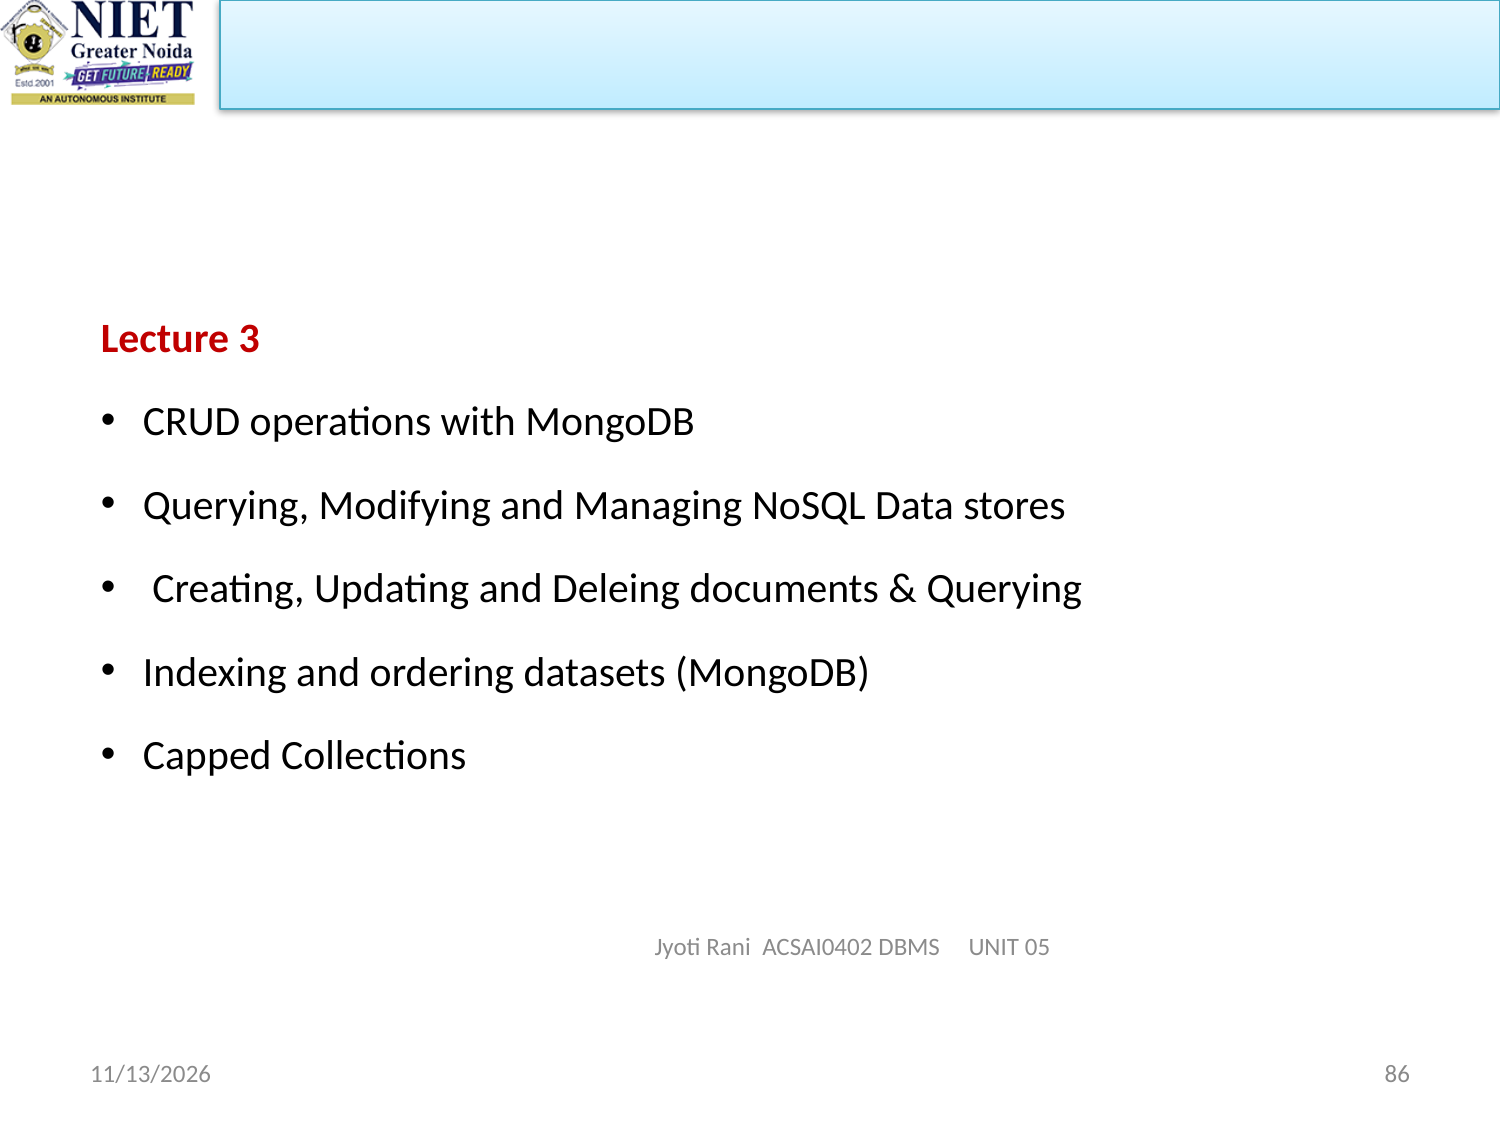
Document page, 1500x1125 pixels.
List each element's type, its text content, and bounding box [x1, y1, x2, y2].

picture [0, 0, 195, 105]
footer Jyoti Rani ACSAI0402 DBMS UNIT 05 [496, 922, 1209, 968]
slide_number 86 [1074, 1042, 1425, 1103]
text_box [219, 0, 1500, 110]
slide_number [75, 1042, 425, 1103]
subtitle Lecture 3 CRUD operations with MongoDB Querying, Modifying and Managing NoSQL Data stores Creating, Updating and Deleing documents & Querying Indexing and ordering datasets (MongoDB) Capped Collections [85, 268, 1446, 921]
